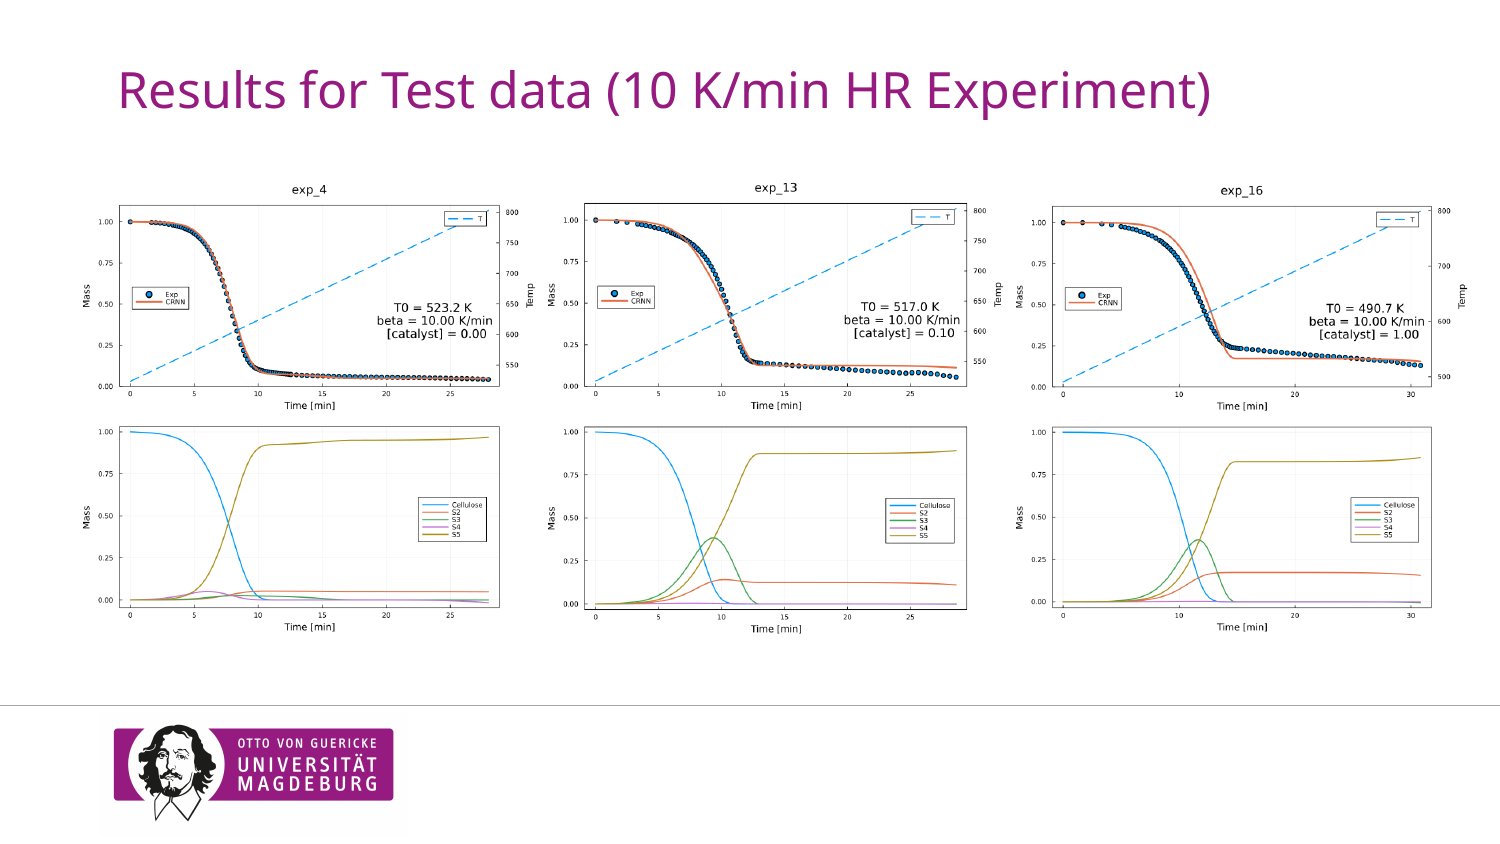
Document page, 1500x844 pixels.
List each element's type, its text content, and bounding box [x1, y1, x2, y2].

picture [1011, 183, 1469, 641]
picture [99, 710, 408, 836]
picture [79, 183, 537, 641]
picture [543, 181, 1005, 643]
title Results for Test data (10 K/min HR Experiment) [103, 45, 1397, 126]
